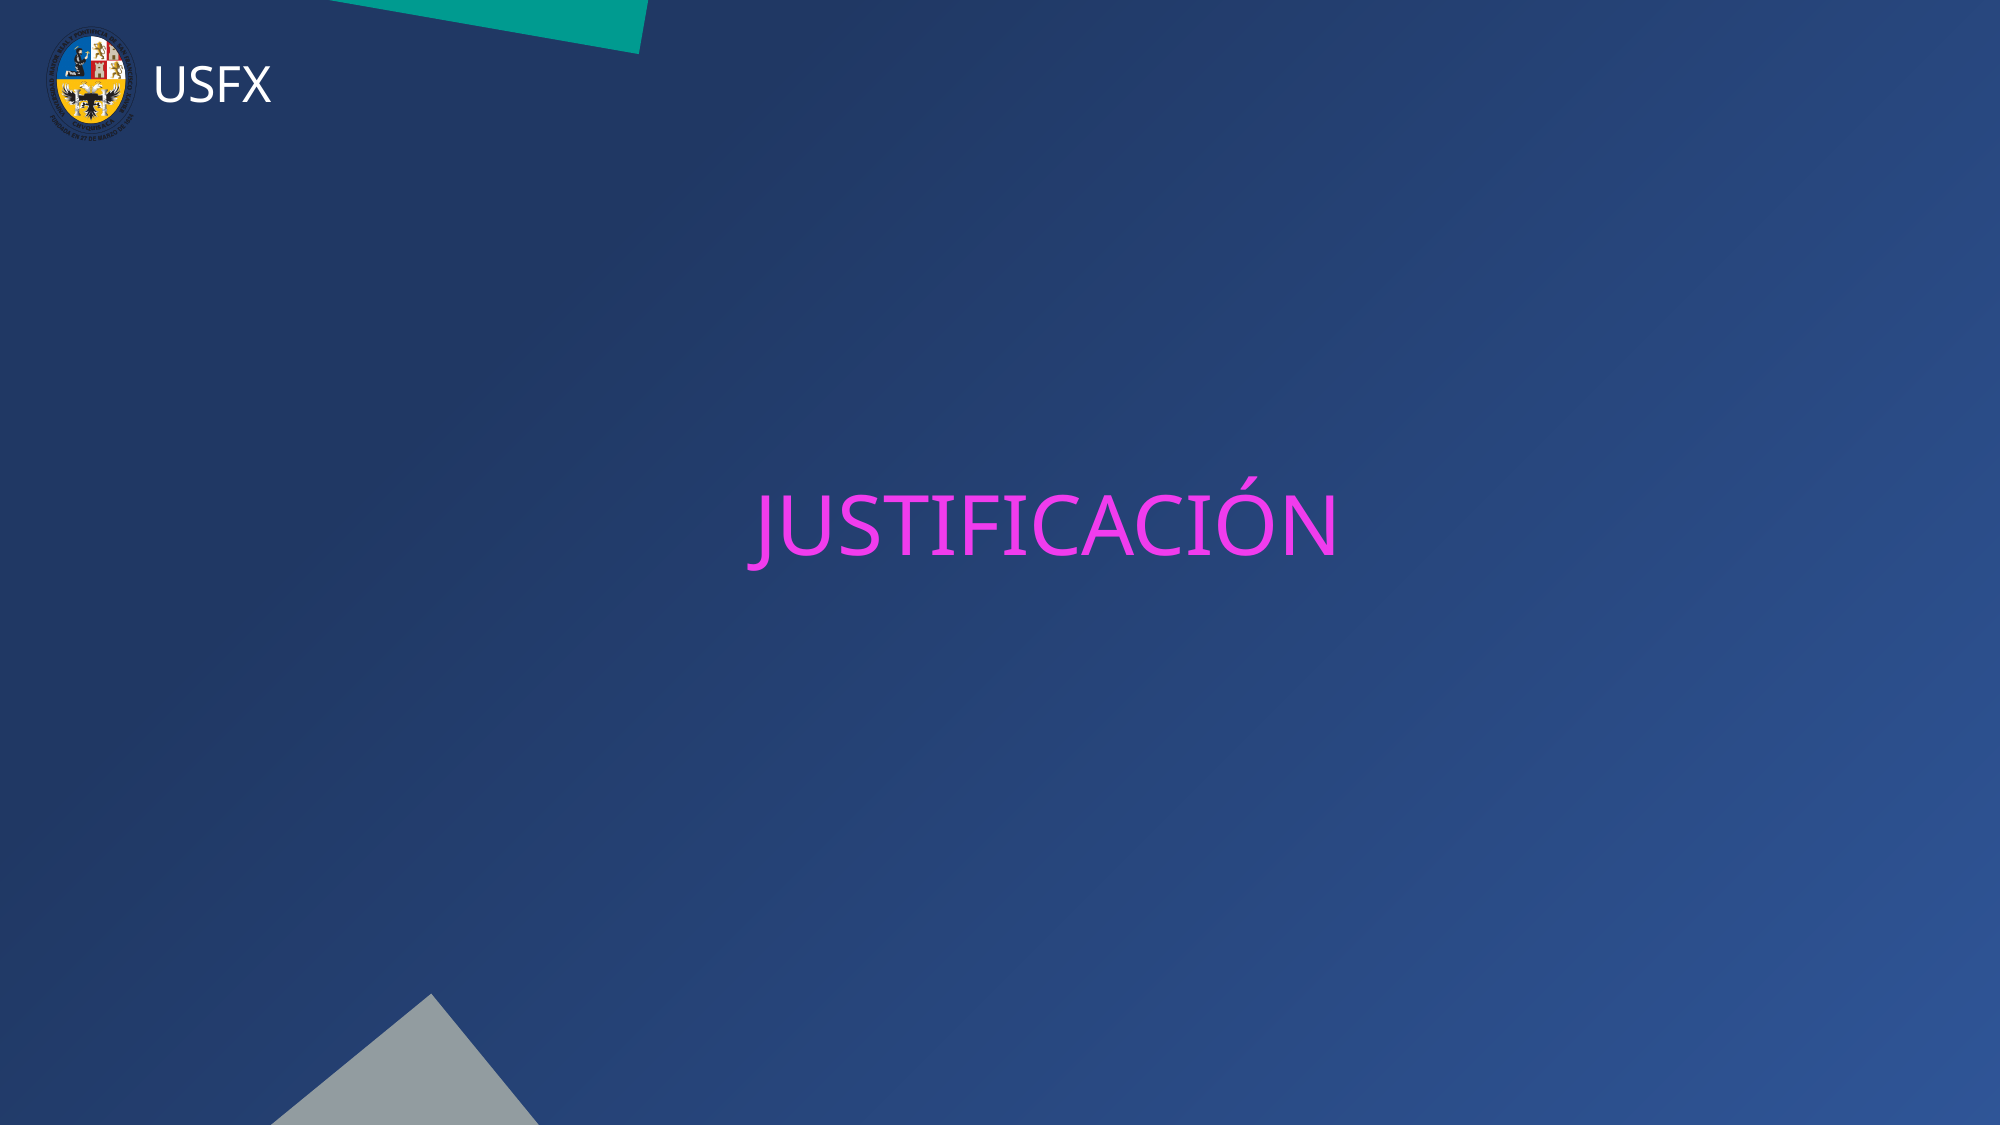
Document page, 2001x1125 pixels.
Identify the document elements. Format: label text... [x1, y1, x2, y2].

picture [45, 23, 139, 143]
text_box [269, 992, 541, 1125]
text_box [322, 0, 650, 56]
text_box JUSTIFICACIÓN [739, 464, 1358, 580]
text_box USFX [139, 44, 287, 120]
